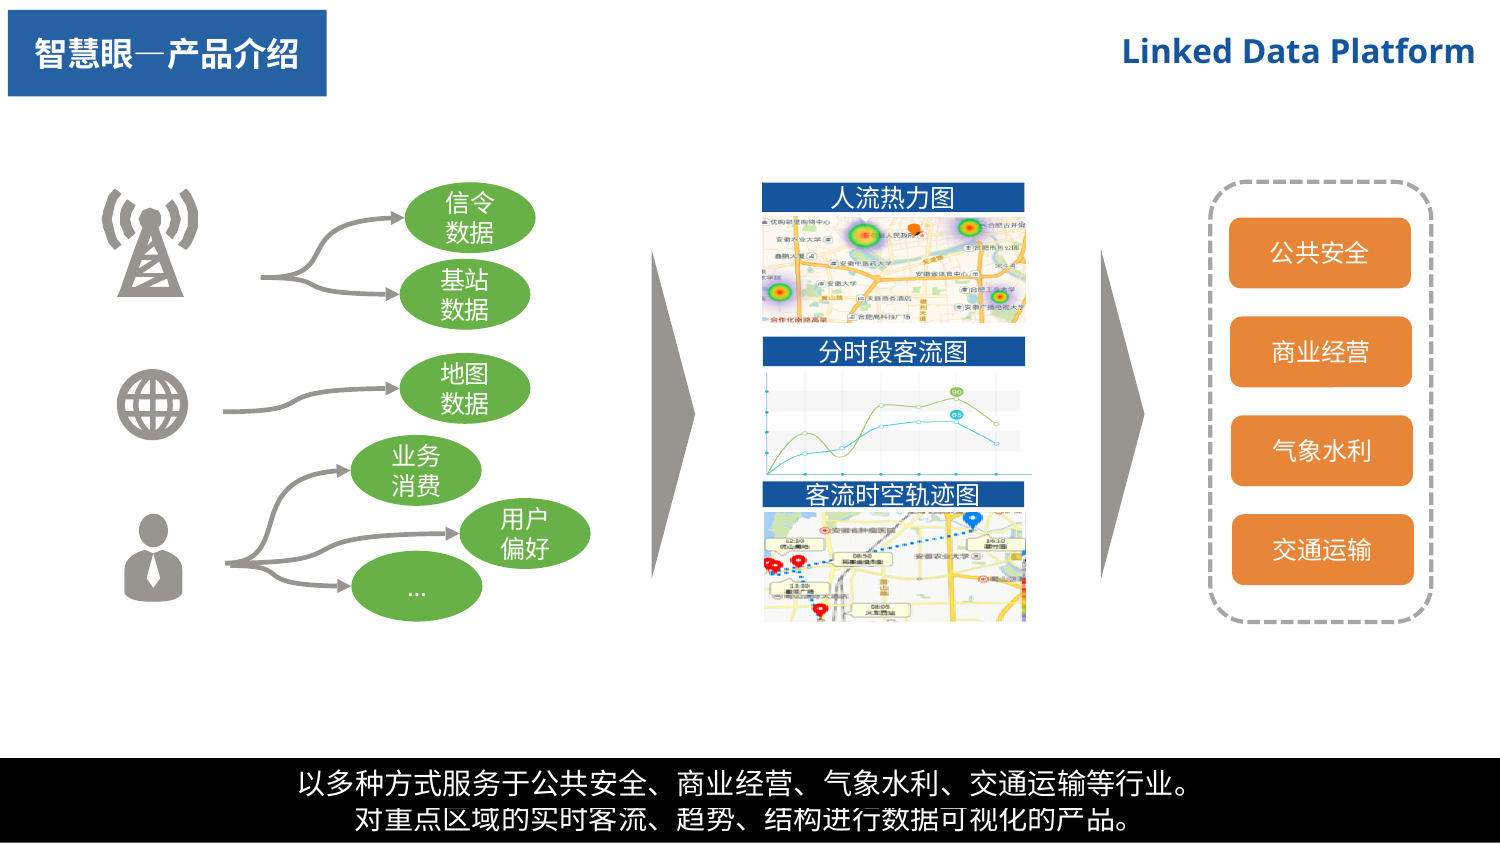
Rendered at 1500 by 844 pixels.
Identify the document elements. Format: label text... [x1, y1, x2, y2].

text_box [101, 181, 591, 622]
text_box 以多种方式服务于公共安全、商业经营、气象水利、交通运输等行业。 [0, 758, 1500, 808]
text_box Linked Data Platform [1106, 22, 1492, 78]
text_box 智慧眼—产品介绍 [7, 9, 327, 97]
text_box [1210, 181, 1432, 623]
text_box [762, 182, 1035, 623]
text_box [1100, 249, 1145, 580]
text_box 亚信智慧眼是融合多个来源的人群位置数据以及客户自身数据，使用挖掘分析算法， 对重点区域的实时客流、趋势、结构进行数据可视化的产品。 [0, 808, 1500, 843]
text_box [651, 249, 696, 580]
